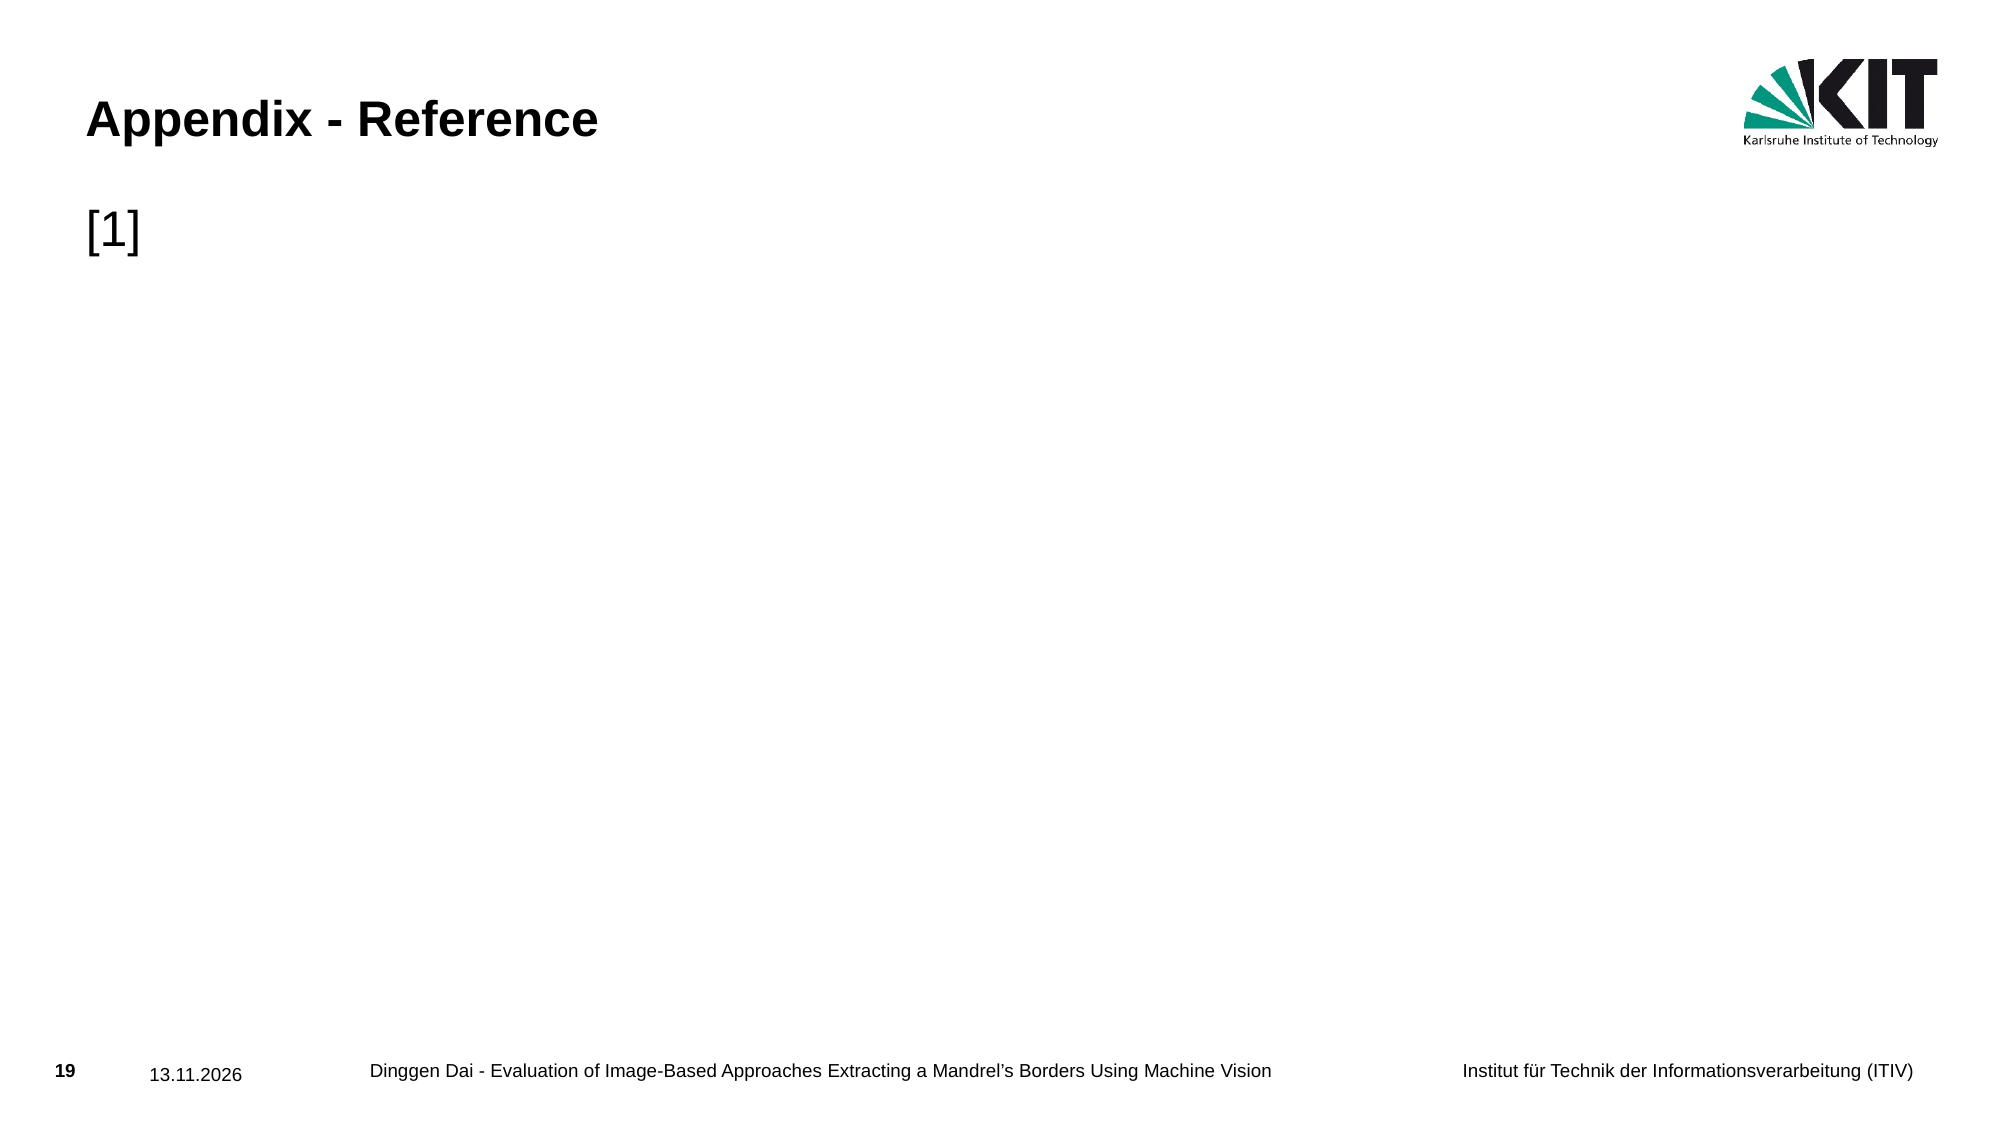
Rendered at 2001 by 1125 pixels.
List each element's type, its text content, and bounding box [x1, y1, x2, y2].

picture [1744, 59, 1938, 147]
footer Dinggen Dai - Evaluation of Image-Based Approaches Extracting a Mandrel’s Borders Using Machine Vision [369, 1058, 1313, 1119]
title Appendix - Reference [85, 54, 1598, 147]
list [1] [85, 196, 983, 1000]
